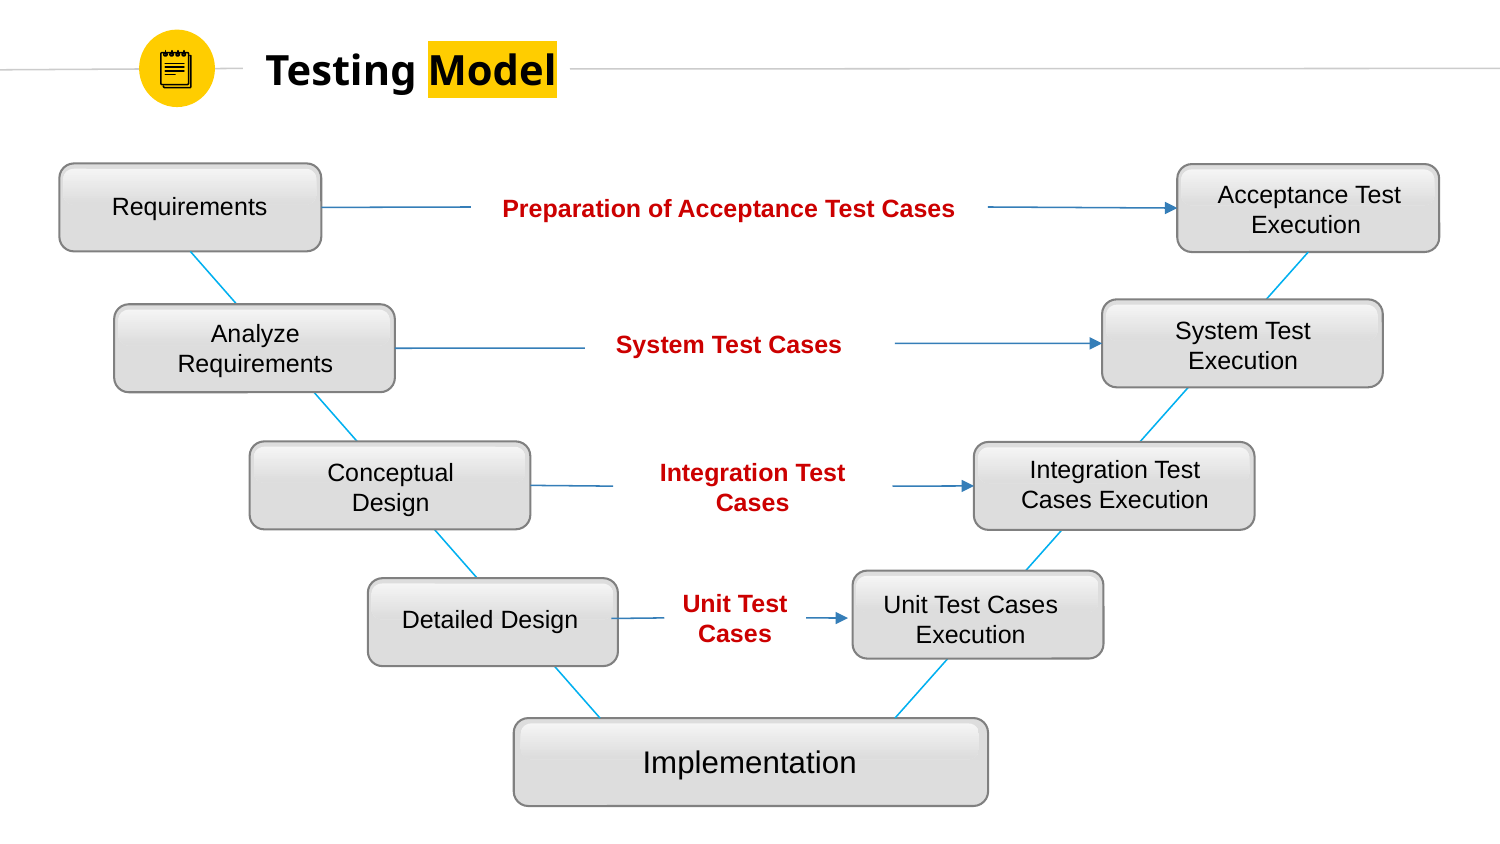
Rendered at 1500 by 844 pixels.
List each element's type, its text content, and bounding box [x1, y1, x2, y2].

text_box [1101, 299, 1384, 388]
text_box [1176, 163, 1440, 253]
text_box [513, 717, 989, 807]
text_box Preparation of Acceptance Test Cases [470, 184, 988, 230]
text_box Testing Model [250, 33, 663, 105]
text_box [249, 441, 531, 530]
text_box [190, 251, 601, 719]
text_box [113, 303, 396, 393]
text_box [160, 50, 192, 88]
text_box Integration Test Cases [613, 448, 889, 524]
text_box [140, 78, 214, 108]
text_box System Test Cases [604, 321, 889, 366]
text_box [367, 577, 619, 667]
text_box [852, 570, 1104, 659]
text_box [894, 251, 1309, 343]
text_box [894, 351, 1309, 719]
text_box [973, 441, 1255, 531]
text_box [59, 163, 322, 252]
text_box [139, 29, 215, 66]
text_box Unit Test Cases [664, 580, 807, 656]
